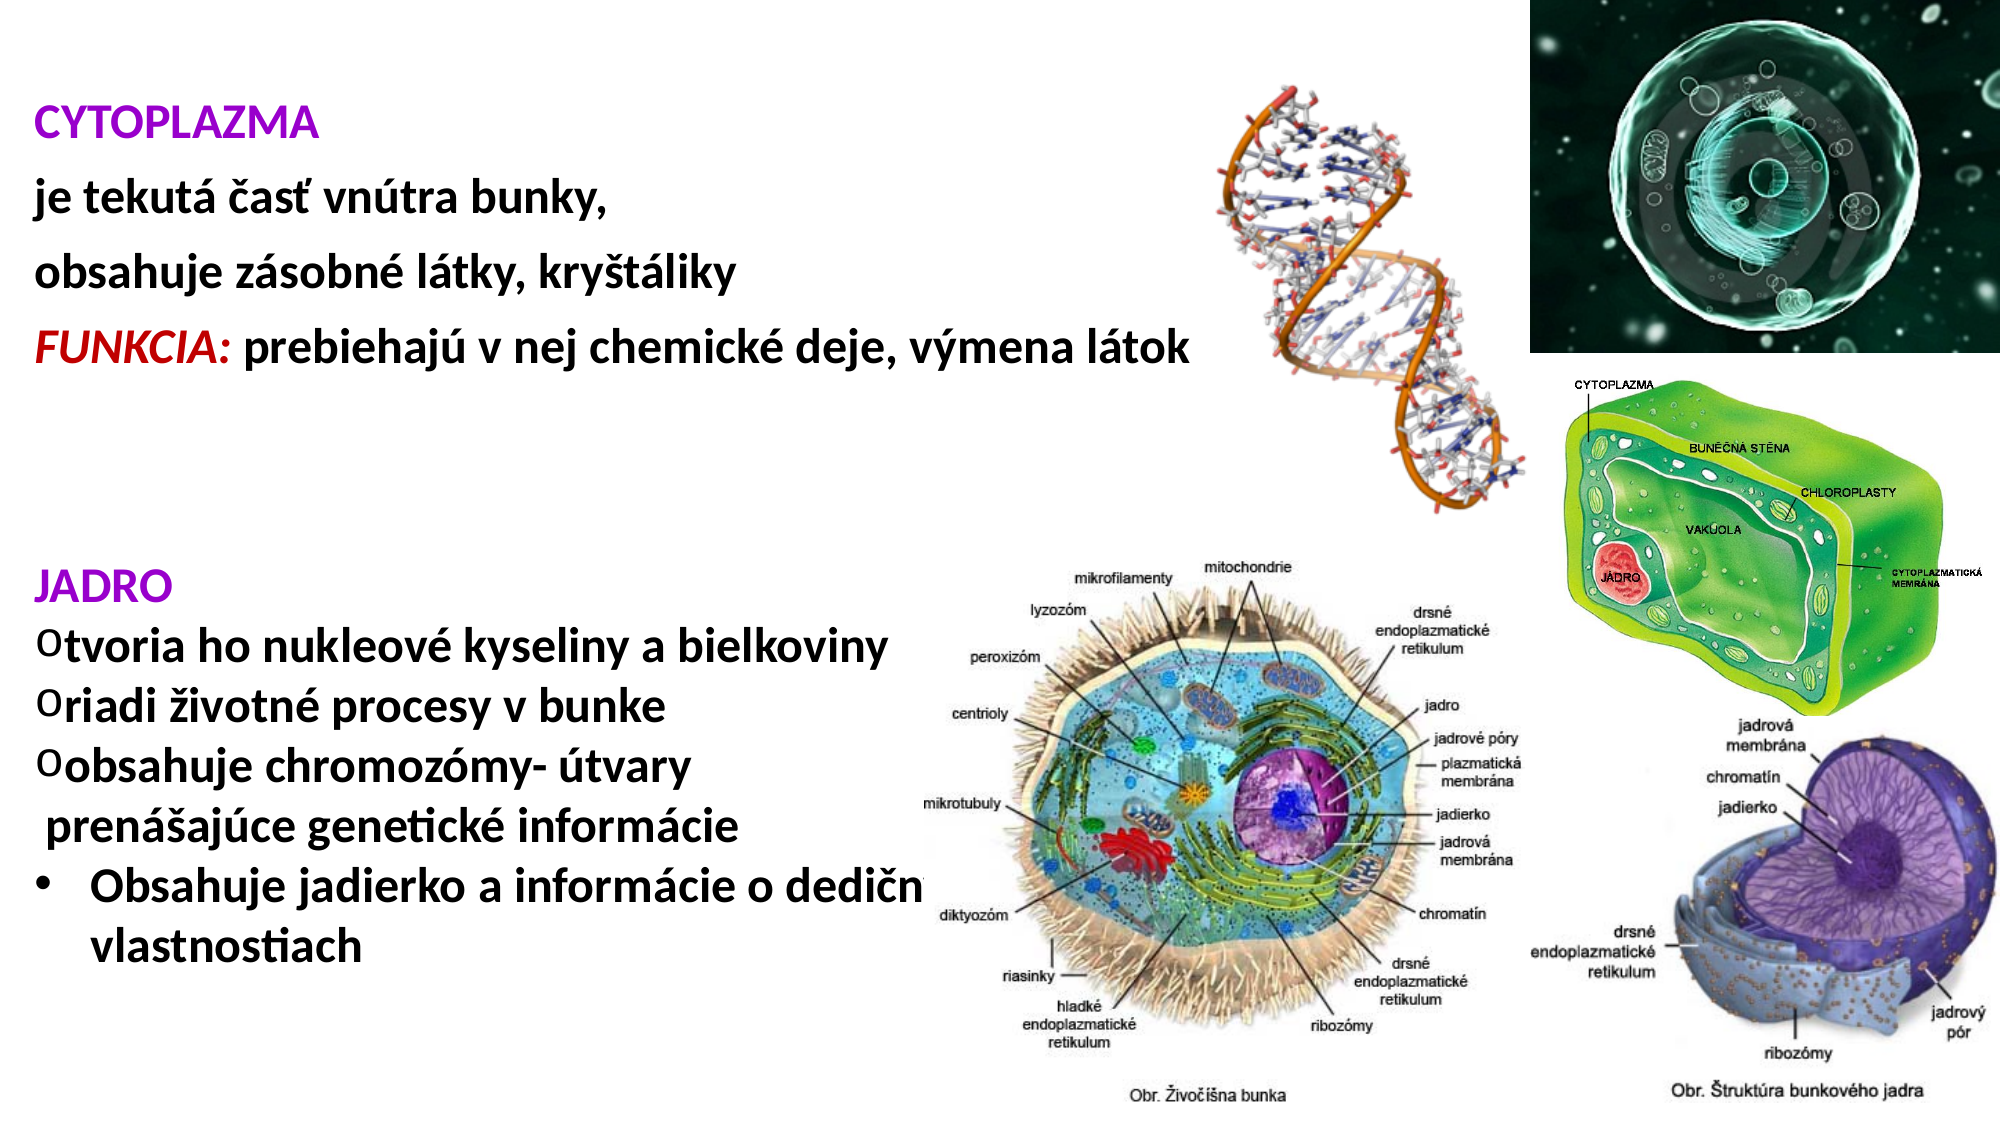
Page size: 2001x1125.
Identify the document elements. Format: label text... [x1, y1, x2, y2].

picture [924, 560, 1525, 1103]
list CYTOPLAZMA je tekutá časť vnútra bunky, obsahuje zásobné látky, kryštáliky FUNKCIA: prebiehajú v nej chemické deje, výmena látok [19, 88, 1686, 1125]
picture [1210, 0, 2000, 1103]
text_box JADRO tvoria ho nukleové kyseliny a bielkoviny riadi životné procesy v bunke obsahuje chromozómy- útvary prenášajúce genetické informácie Obsahuje jadierko a informácie o dedičných vlastnostiach [19, 545, 1020, 1125]
